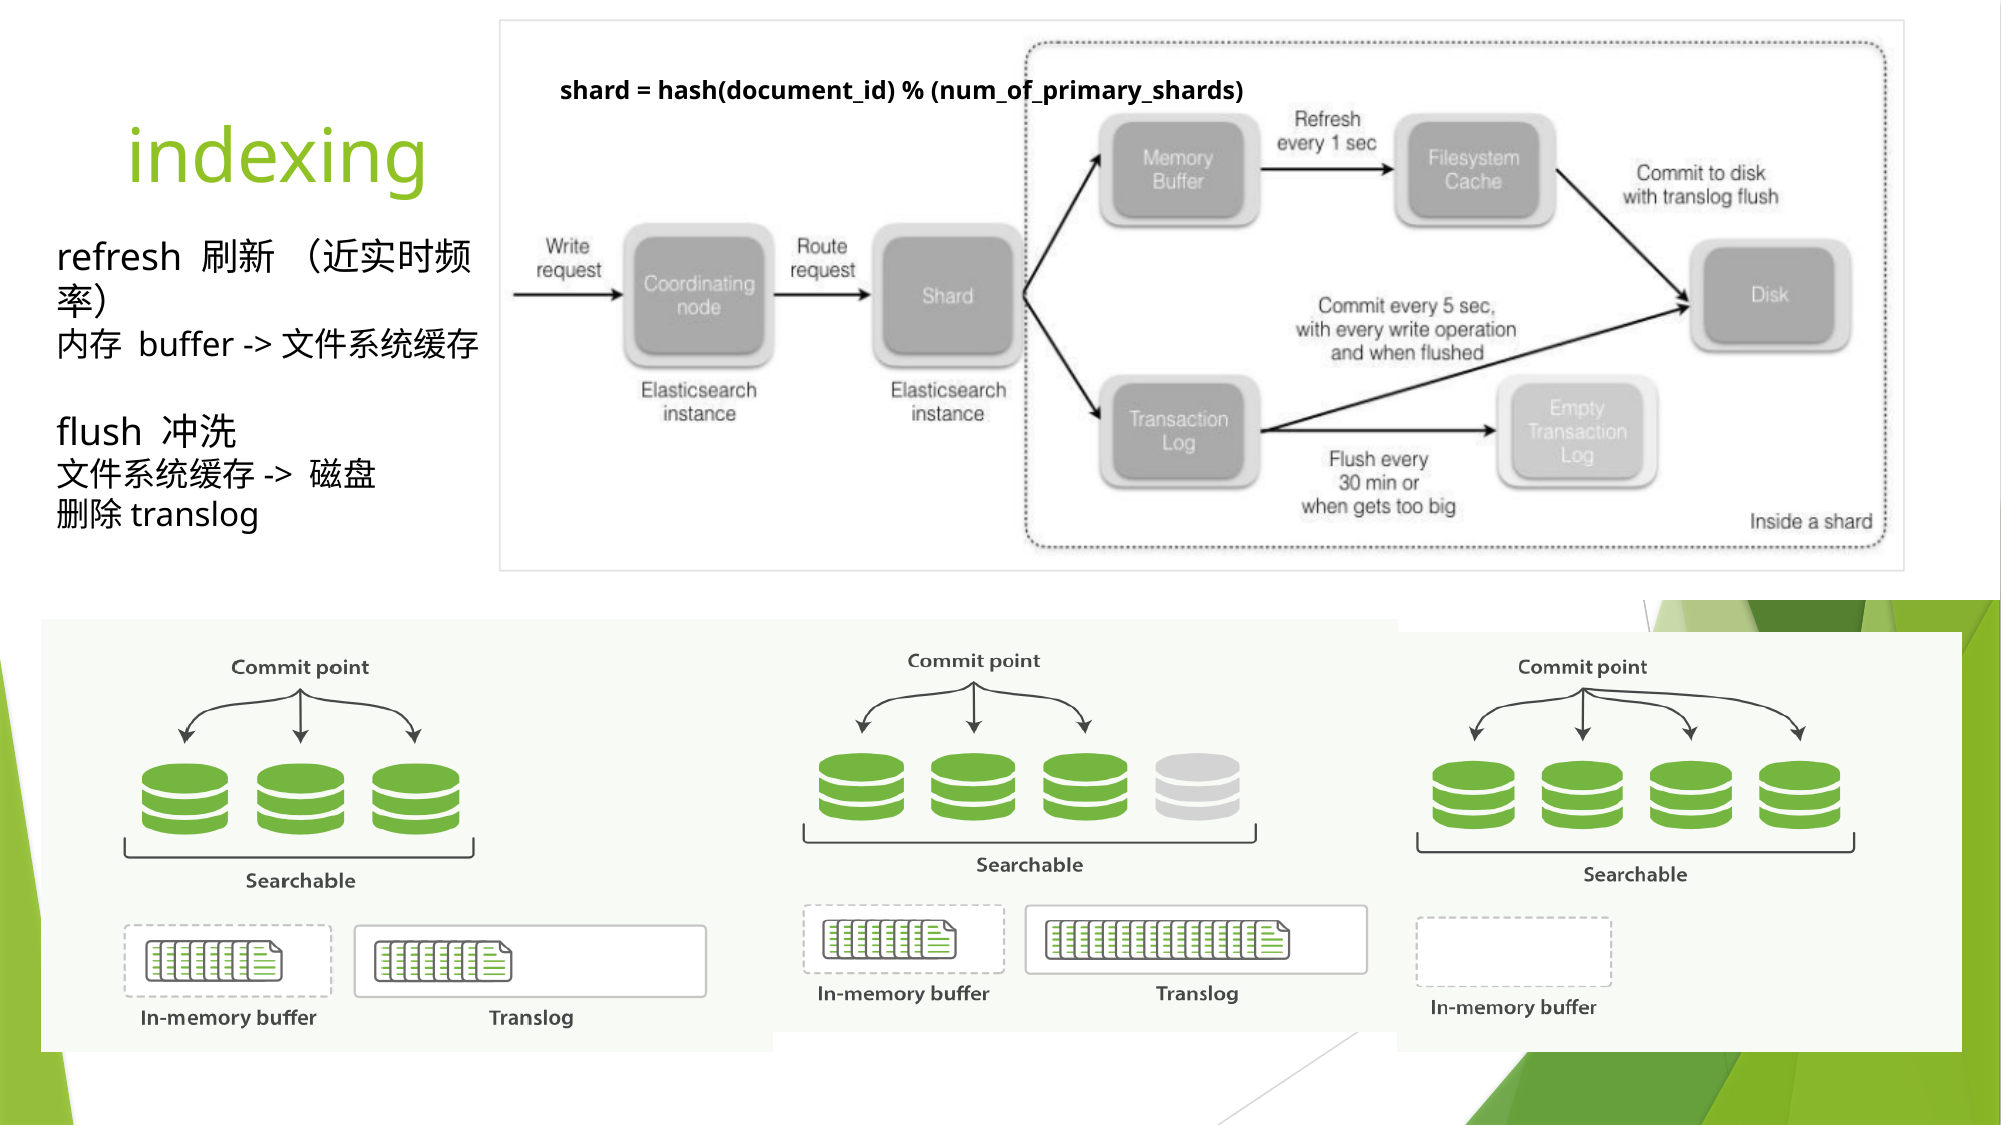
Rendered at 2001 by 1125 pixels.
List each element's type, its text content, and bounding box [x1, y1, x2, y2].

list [460, 0, 2000, 601]
picture [40, 618, 1963, 1053]
title indexing [111, 99, 456, 225]
text_box refresh 刷新 （近实时频率） 内存 buffer ->文件系统缓存 flush 冲洗 文件系统缓存-> 磁盘 删除translog [41, 225, 520, 618]
